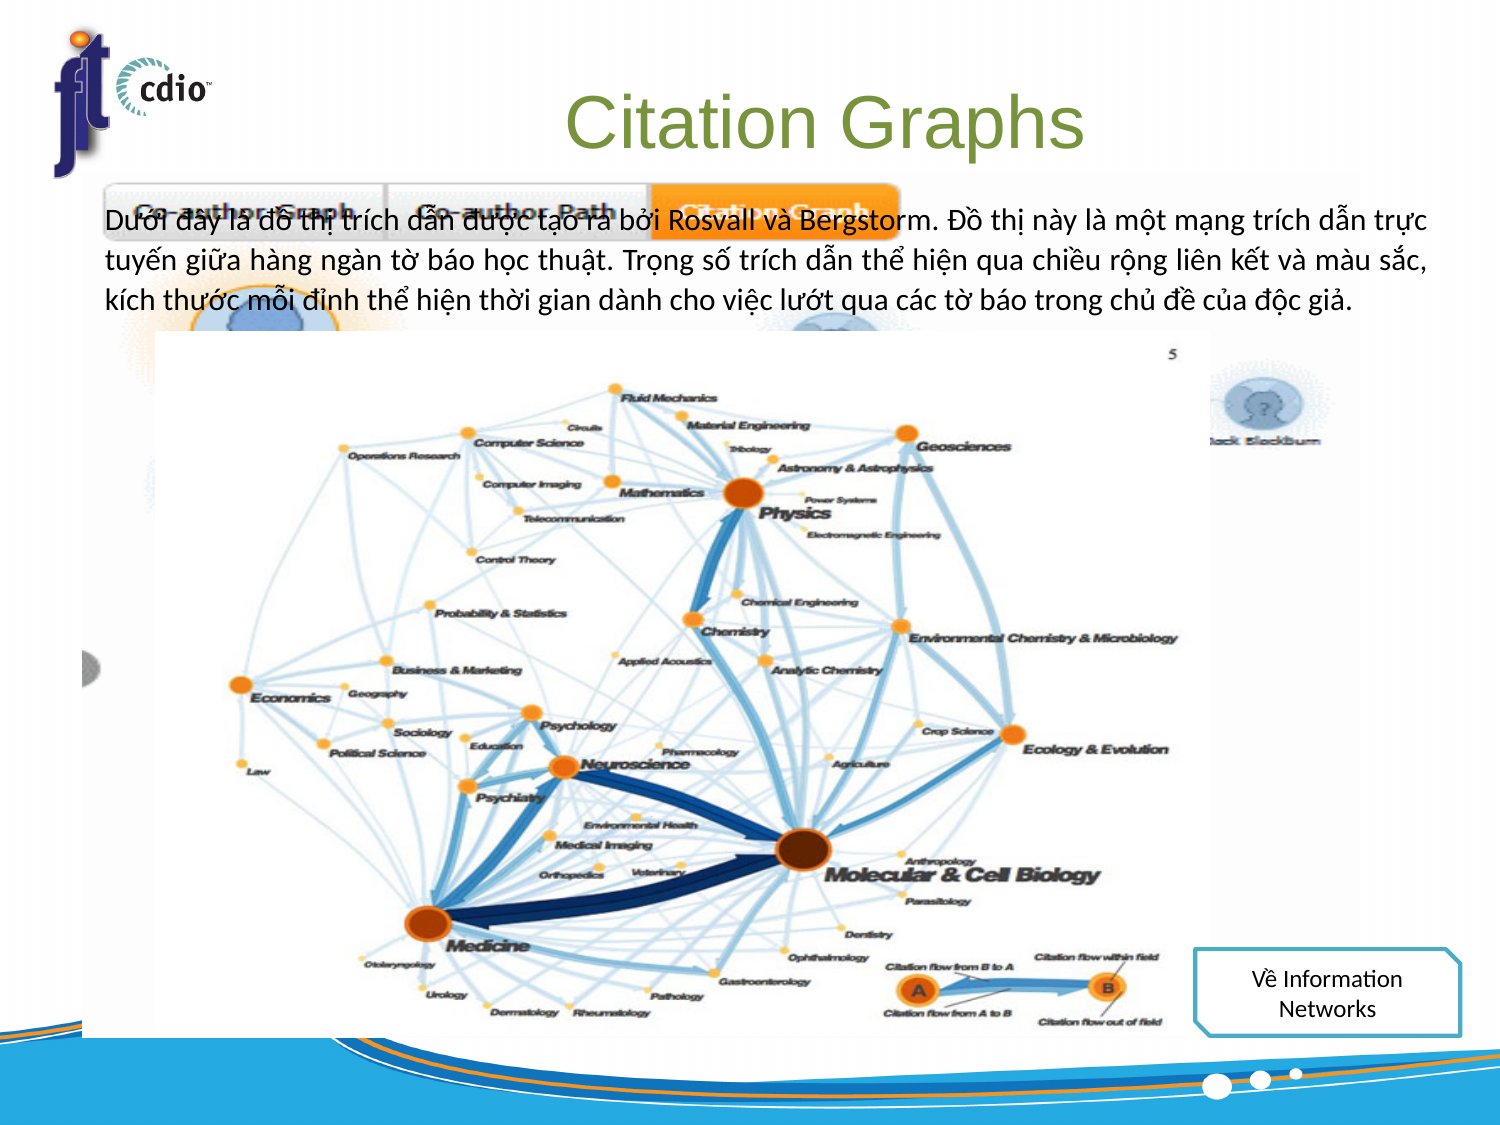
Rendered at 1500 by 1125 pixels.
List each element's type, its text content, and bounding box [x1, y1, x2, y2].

text_box Về Information Networks [1363, 947, 1463, 1038]
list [82, 172, 1360, 1038]
picture [0, 0, 1500, 1125]
title Citation Graphs [226, 38, 1425, 189]
text_box Dưới đây là đồ thị trích dẫn được tạo ra bởi Rosvall và Bergstorm. Đồ thị này là một mạng trích dẫn trực tuyến giữa hàng ngàn tờ báo học thuật. Trọng số trích dẫn thể hiện qua chiều rộng liên kết và màu sắc, kích thước mỗi đỉnh thể hiện thời gian dành cho việc lướt qua các tờ báo trong chủ đề của độc giả. [1363, 189, 1445, 365]
